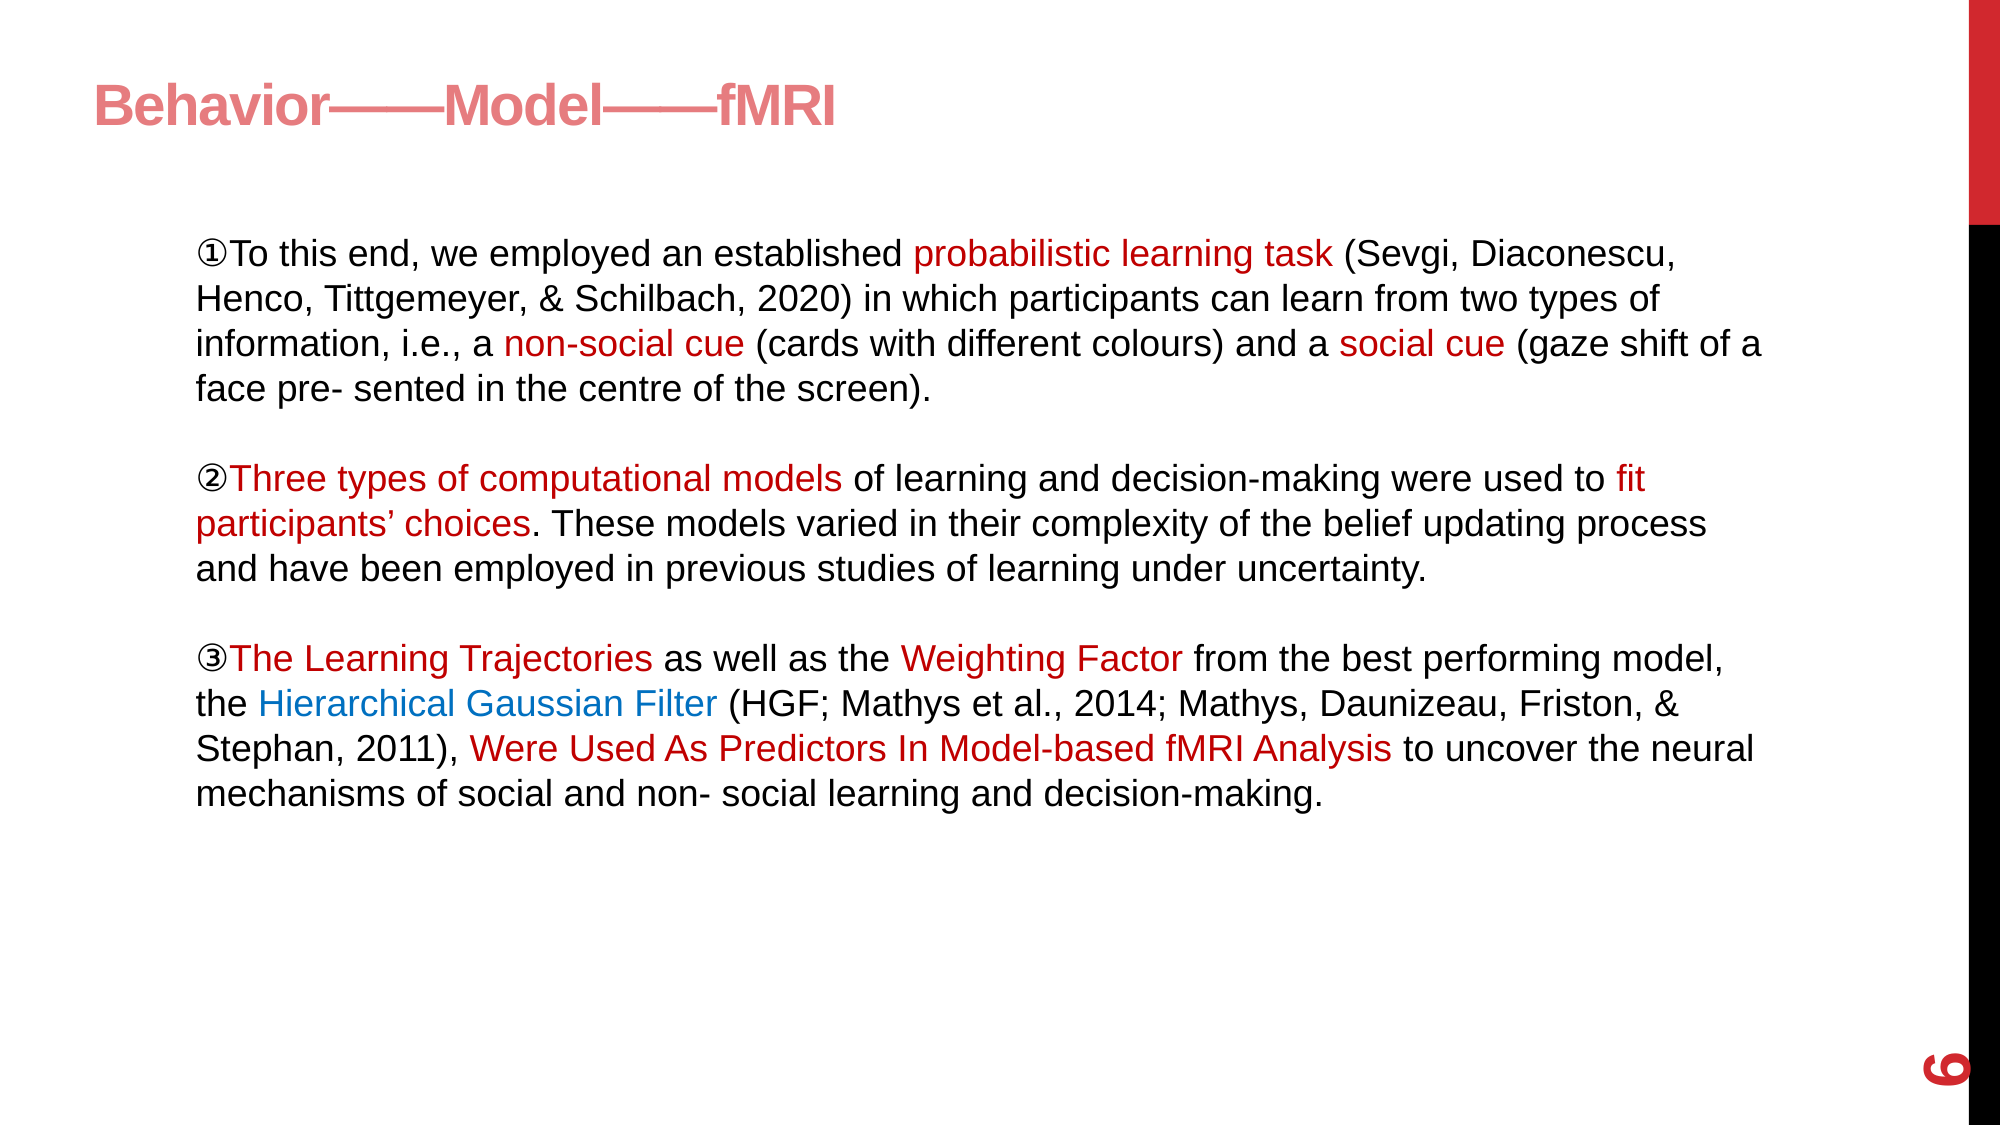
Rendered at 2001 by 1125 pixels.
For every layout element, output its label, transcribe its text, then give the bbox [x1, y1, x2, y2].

title Behavior——Model——fMRI [78, 63, 1818, 145]
text_box ①To this end, we employed an established probabilistic learning task (Sevgi, Diaconescu, Henco, Tittgemeyer, & Schilbach, 2020) in which participants can learn from two types of information, i.e., a non-social cue (cards with different colours) and a social cue (gaze shift of a face pre- sented in the centre of the screen). ②Three types of computational models of learning and decision-making were used to fit participants’ choices. These models varied in their complexity of the belief updating process and have been employed in previous studies of learning under uncertainty. ③The Learning Trajectories as well as the Weighting Factor from the best performing model, the Hierarchical Gaussian Filter (HGF; Mathys et al., 2014; Mathys, Daunizeau, Friston, & Stephan, 2011), Were Used As Predictors In Model-based fMRI Analysis to uncover the neural mechanisms of social and non- social learning and decision-making. [180, 222, 1791, 1125]
slide_number 6 [1903, 887, 1984, 1104]
